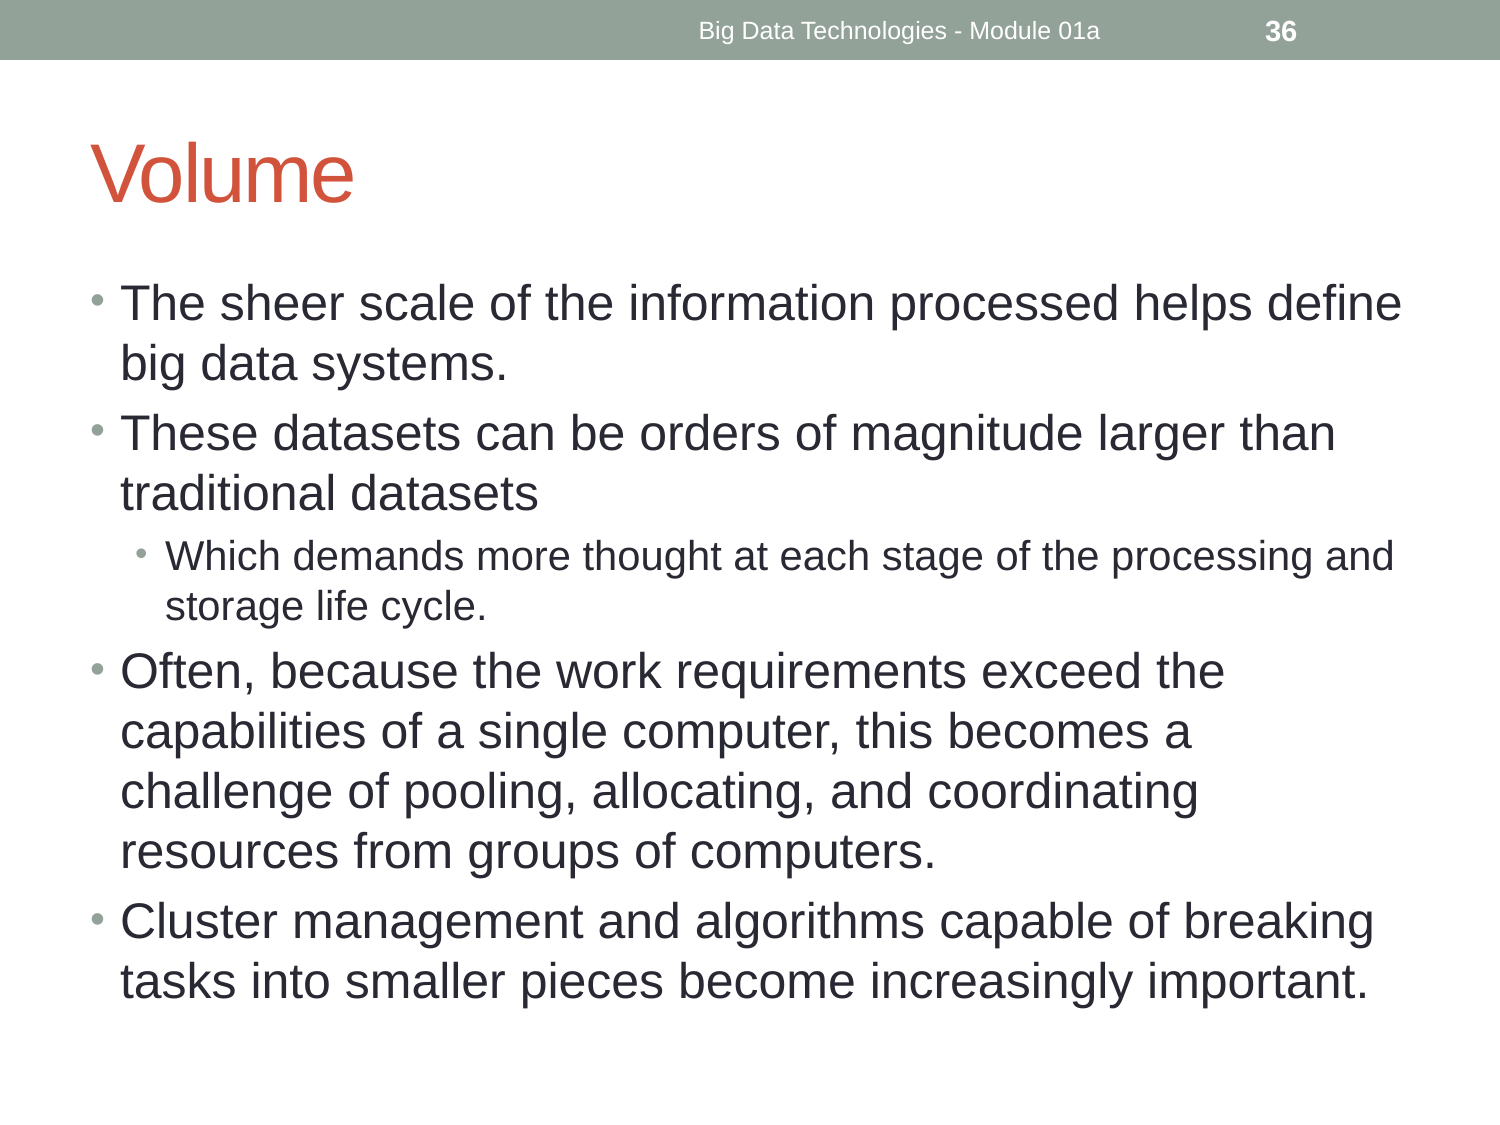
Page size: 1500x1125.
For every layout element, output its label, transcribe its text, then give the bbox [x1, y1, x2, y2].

list The sheer scale of the information processed helps define big data systems. These datasets can be orders of magnitude larger than traditional datasets Which demands more thought at each stage of the processing and storage life cycle. Often, because the work requirements exceed the capabilities of a single computer, this becomes a challenge of pooling, allocating, and coordinating resources from groups of computers. Cluster management and algorithms capable of breaking tasks into smaller pieces become increasingly important. [75, 262, 1425, 1063]
slide_number 36 [1250, 3, 1425, 57]
footer Big Data Technologies - Module 01a [562, 3, 1238, 57]
title Volume [75, 87, 1425, 250]
